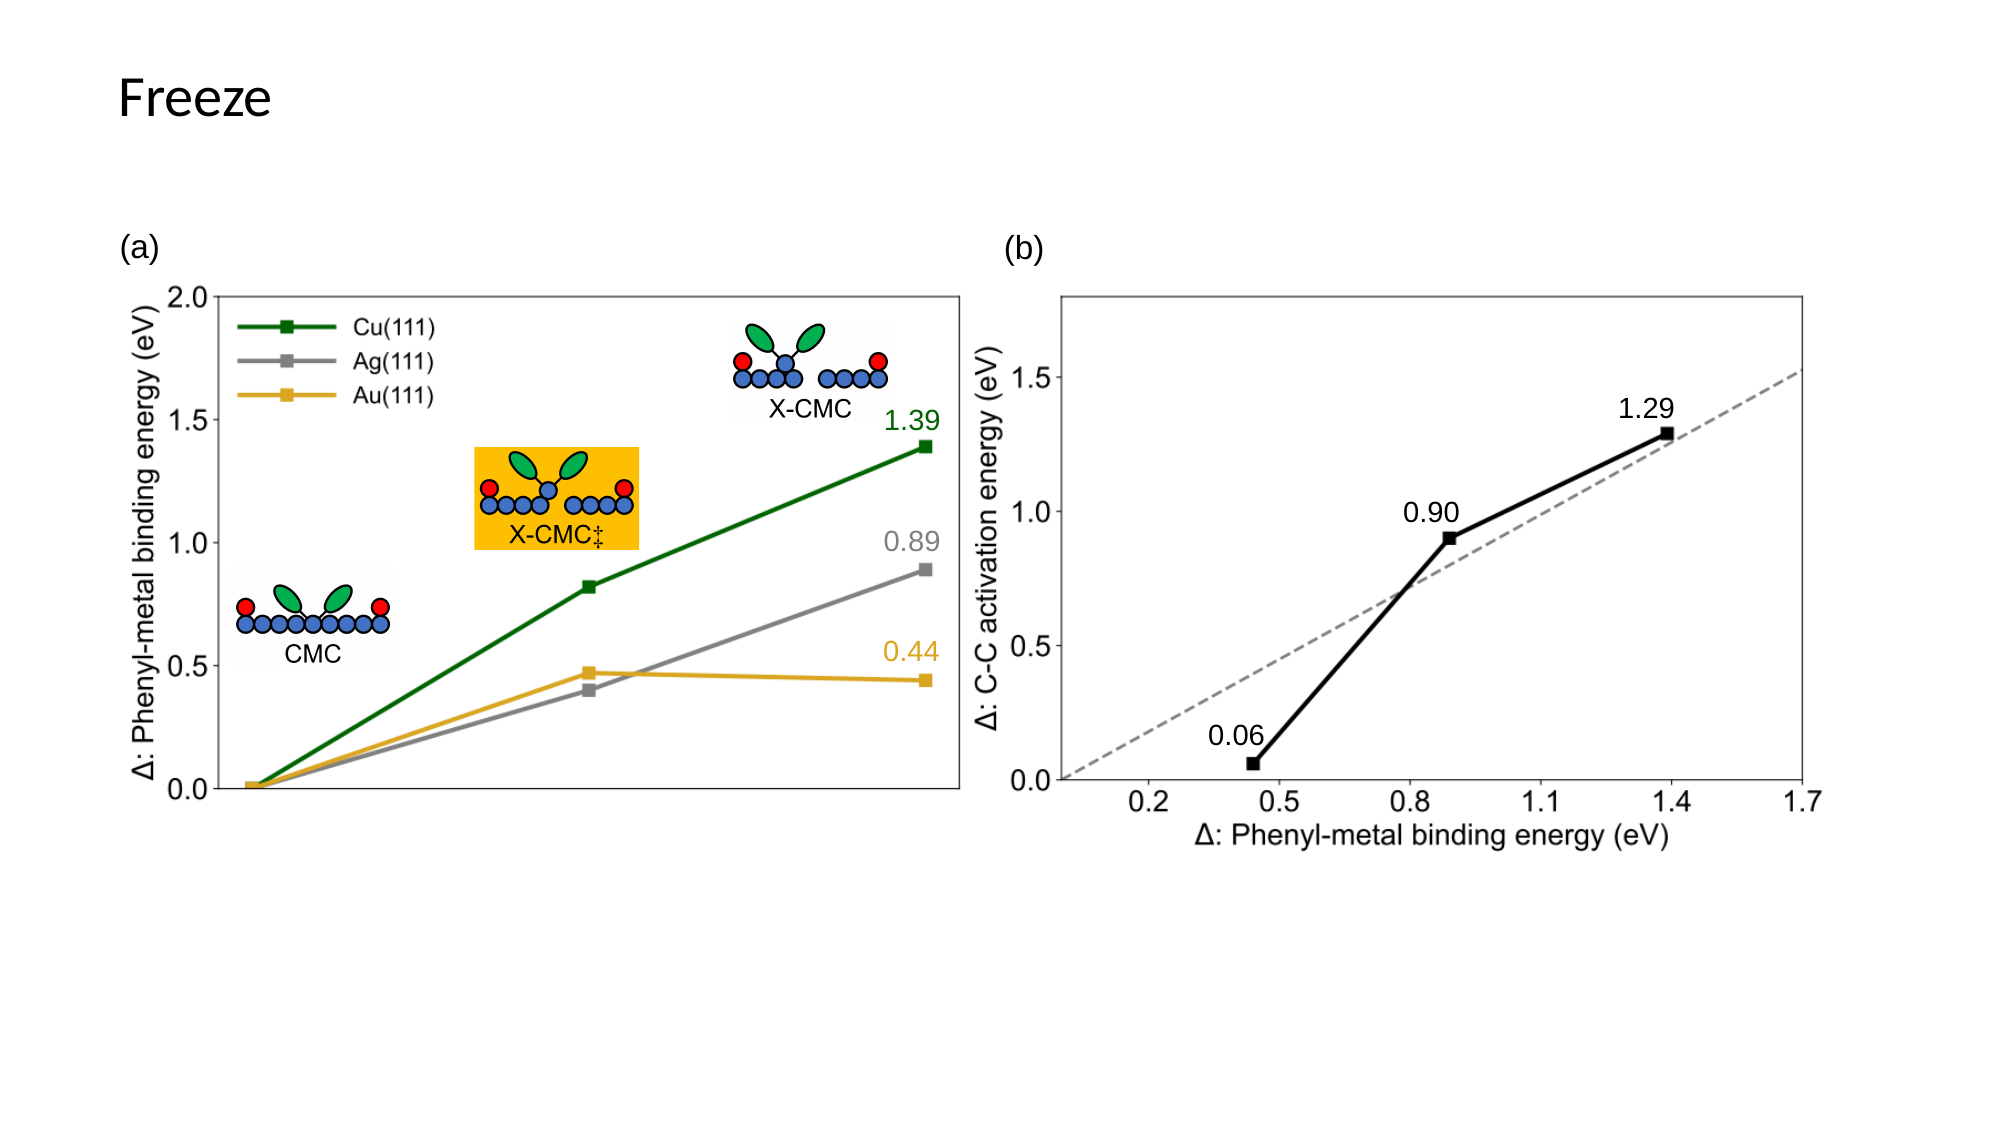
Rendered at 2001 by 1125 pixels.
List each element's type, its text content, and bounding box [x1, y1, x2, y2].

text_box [99, 218, 1840, 857]
text_box Freeze [103, 50, 288, 136]
